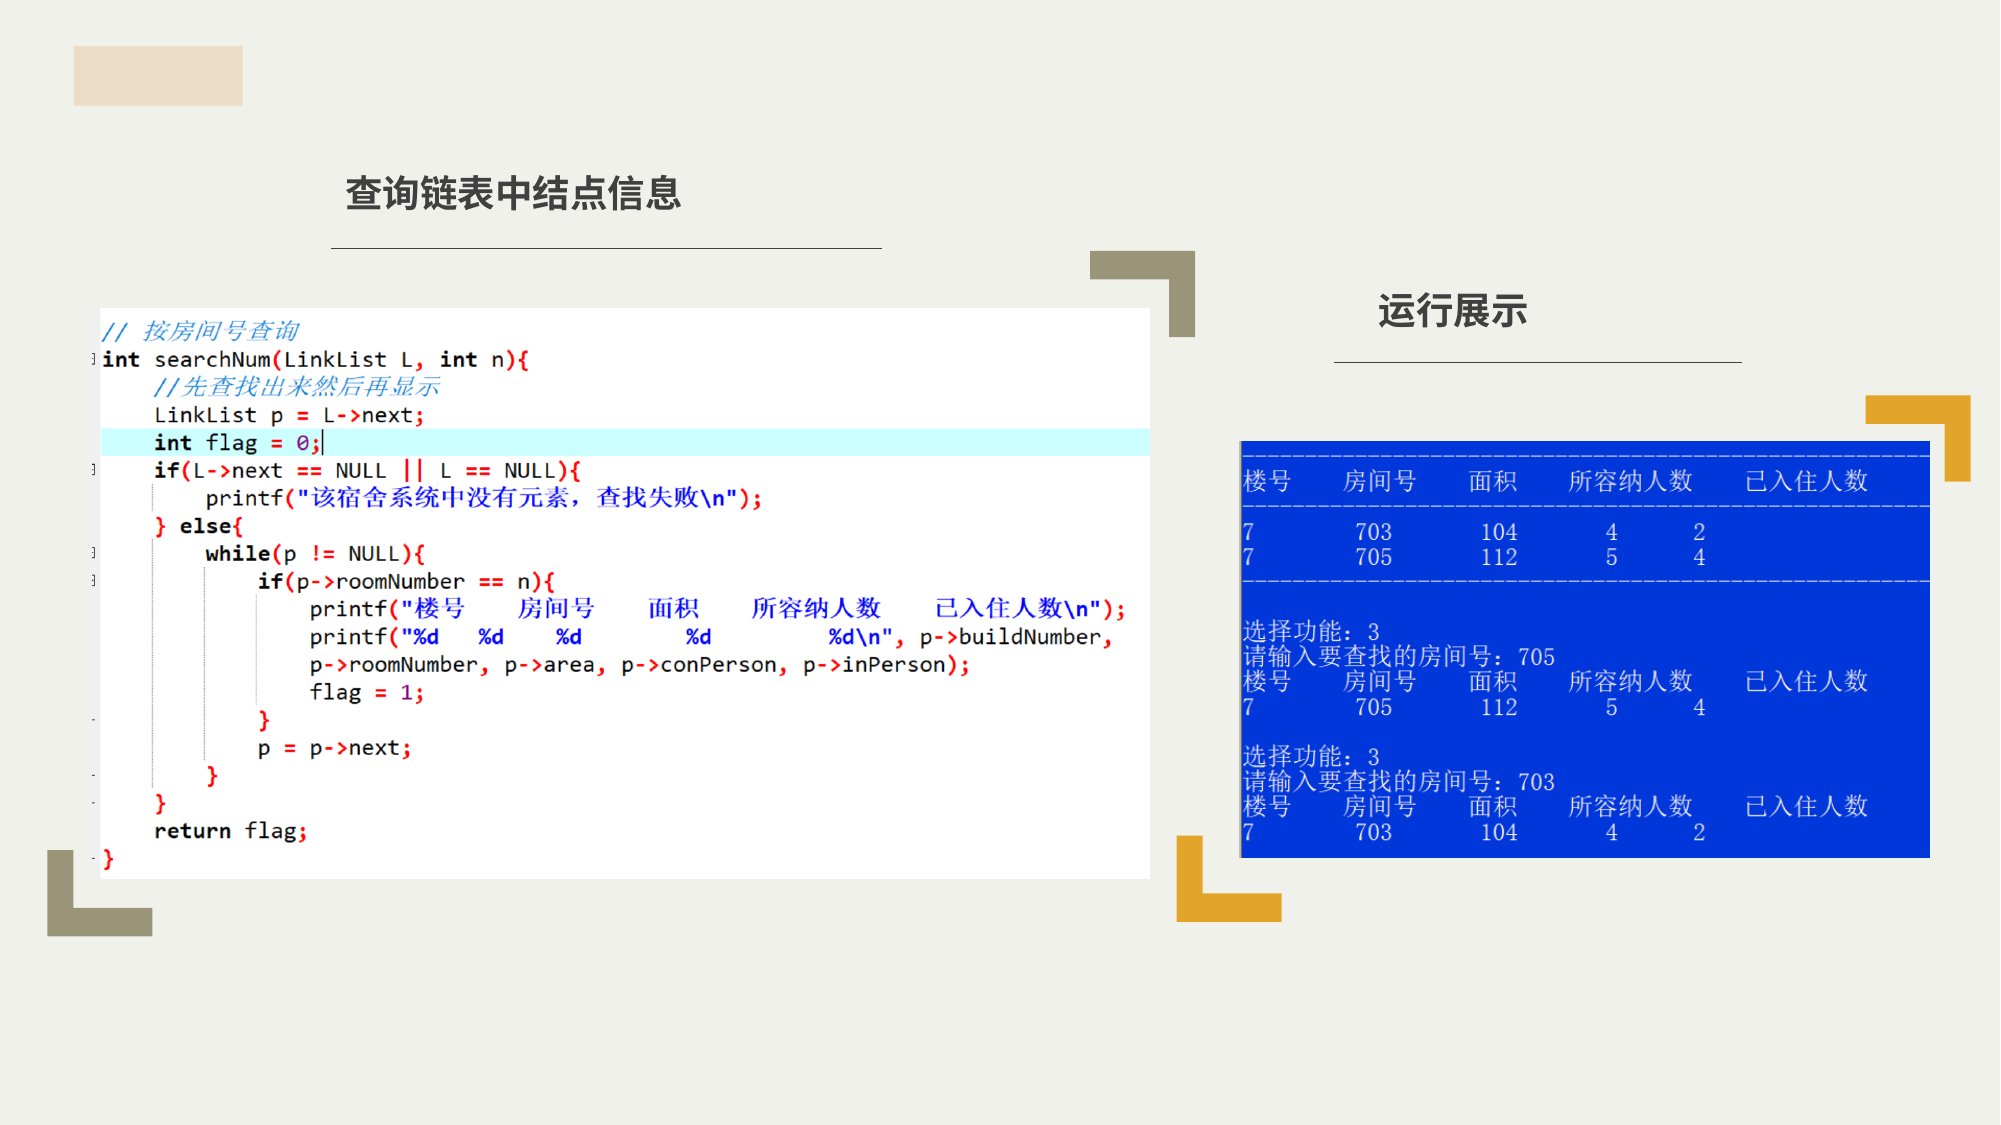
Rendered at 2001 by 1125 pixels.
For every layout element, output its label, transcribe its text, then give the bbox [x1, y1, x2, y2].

text_box 运行展示 [1364, 279, 1726, 340]
text_box [46, 849, 153, 937]
text_box [1089, 250, 1196, 338]
text_box [73, 45, 244, 107]
text_box [1865, 394, 1972, 483]
picture [1239, 441, 1930, 858]
picture [92, 308, 1150, 879]
text_box [1176, 835, 1283, 923]
text_box 查询链表中结点信息 [330, 162, 883, 223]
